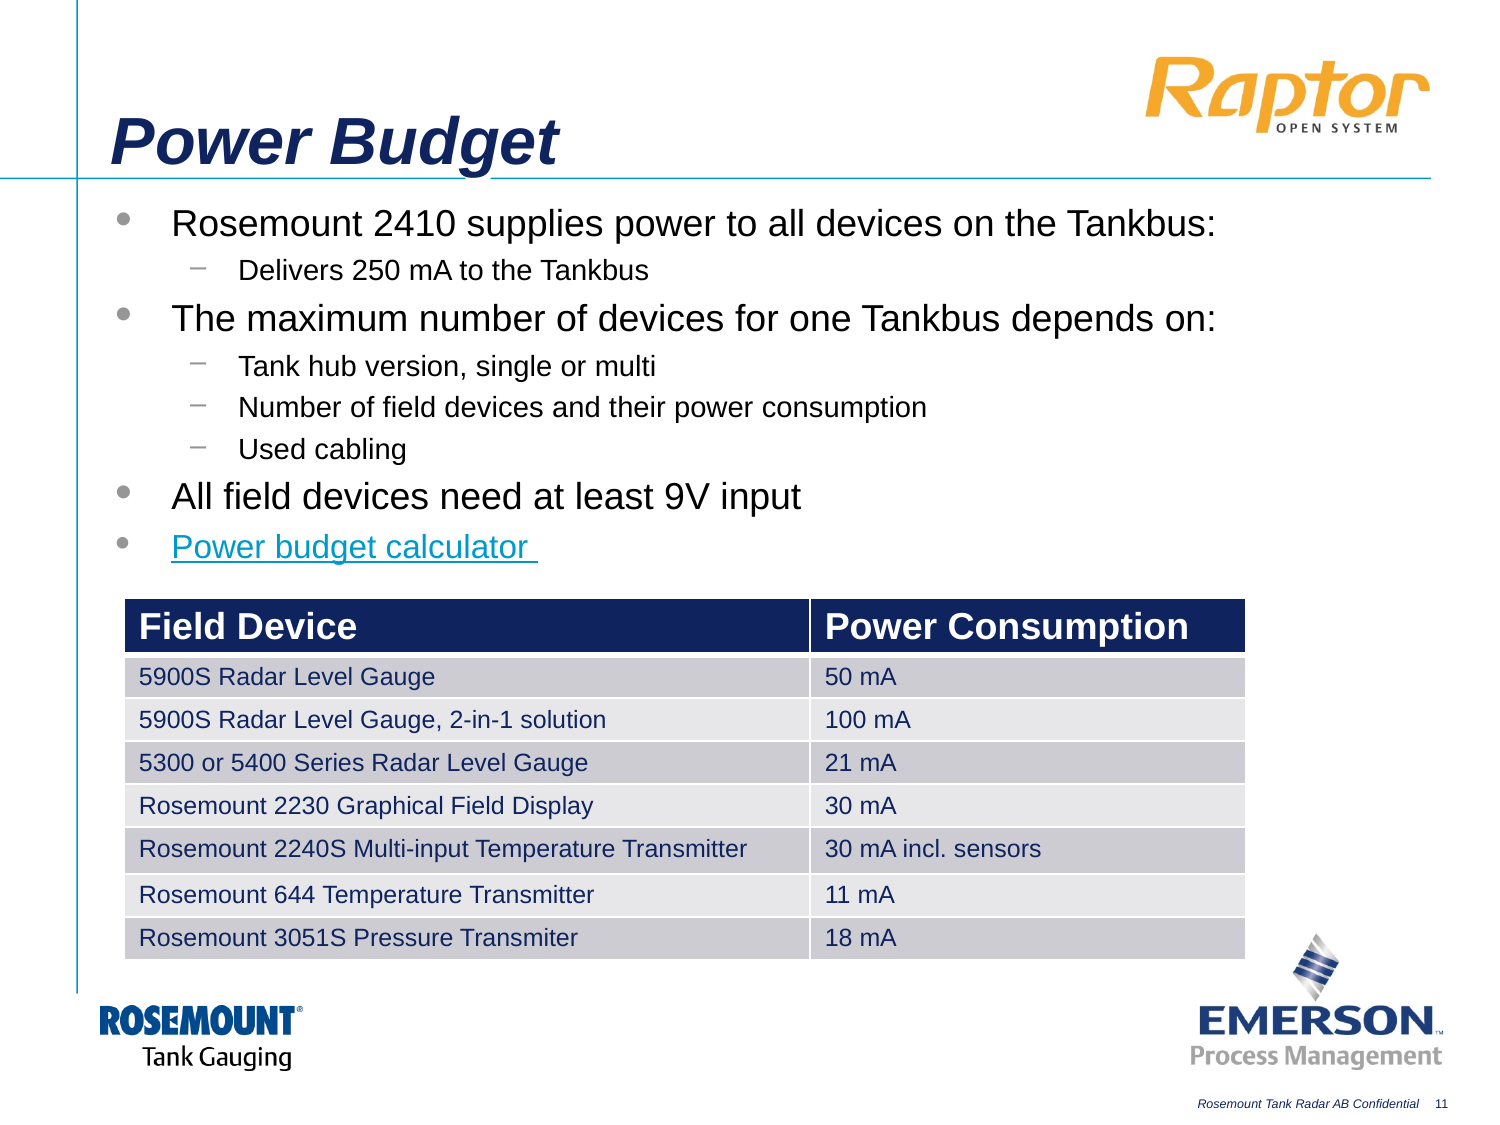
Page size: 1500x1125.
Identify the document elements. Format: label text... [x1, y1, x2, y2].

table_cell 18 mA [811, 918, 1245, 959]
picture [1173, 905, 1461, 1098]
title Power Budget [95, 66, 1342, 186]
table_cell 50 mA [811, 658, 1245, 697]
table_cell Rosemount 3051S Pressure Transmiter [125, 918, 809, 959]
table_cell 11 mA [811, 875, 1245, 916]
table_cell 100 mA [811, 699, 1245, 740]
table_header Field Device [125, 599, 809, 652]
slide_number 11 [1412, 1095, 1449, 1109]
table_cell Rosemount 2240S Multi-input Temperature Transmitter [125, 828, 809, 873]
table_cell 30 mA [811, 785, 1245, 826]
table_cell 5300 or 5400 Series Radar Level Gauge [125, 742, 809, 783]
table_cell 21 mA [811, 742, 1245, 783]
picture [100, 1005, 303, 1071]
list Rosemount 2410 supplies power to all devices on the Tankbus: Delivers 250 mA to the Tankbus The maximum number of devices for one Tankbus depends on: Tank hub version, single or multi Number of field devices and their power consumption Used cabling All field devices need at least 9V input Power budget calculator [100, 196, 1430, 597]
table_cell 30 mA incl. sensors [811, 828, 1245, 873]
table_header Power Consumption [811, 599, 1245, 652]
table_cell Rosemount 2230 Graphical Field Display [125, 785, 809, 826]
table_cell 5900S Radar Level Gauge [125, 658, 809, 697]
picture [1139, 54, 1436, 135]
table_cell Rosemount 644 Temperature Transmitter [125, 875, 809, 916]
table_cell 5900S Radar Level Gauge, 2-in-1 solution [125, 699, 809, 740]
